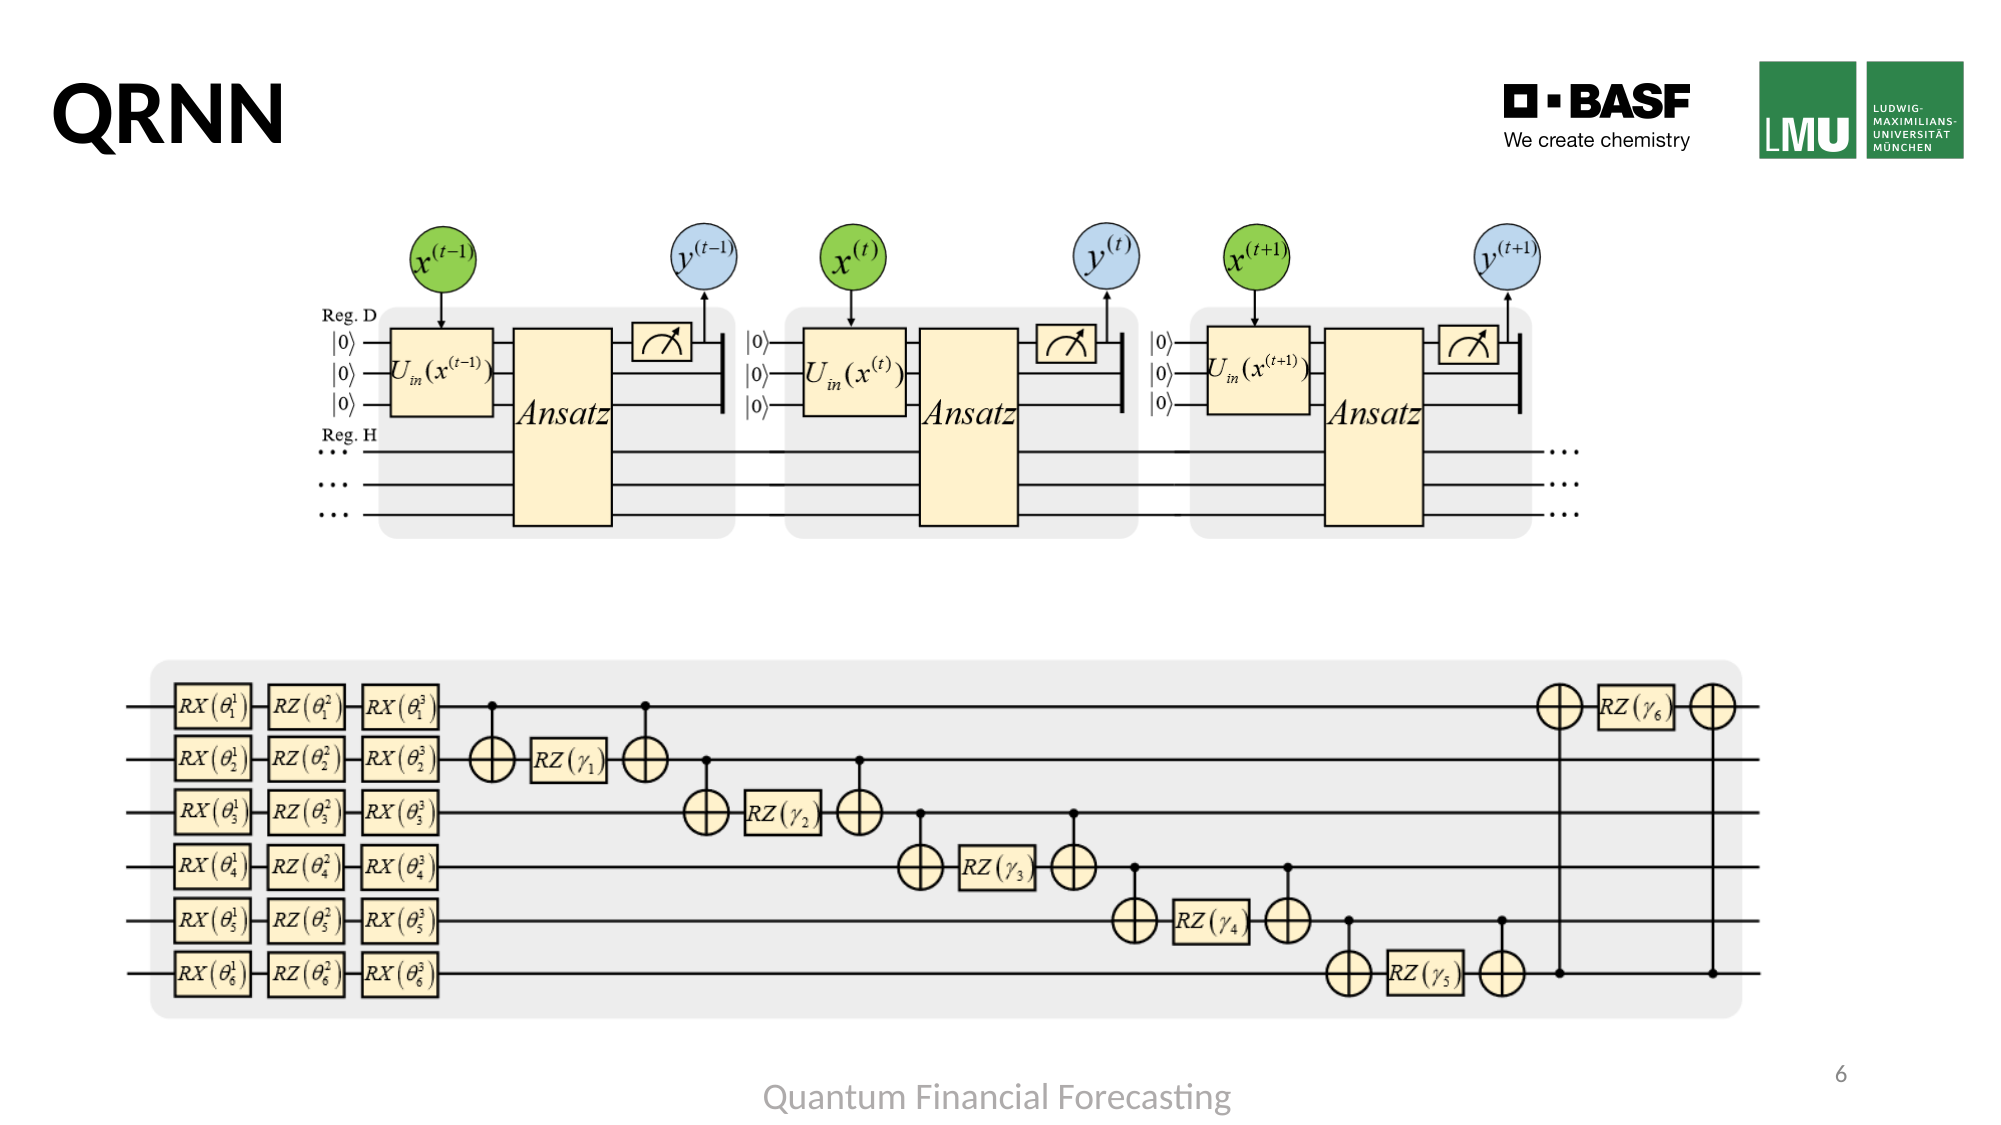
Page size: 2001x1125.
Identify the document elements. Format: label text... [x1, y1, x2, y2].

text_box Quantum Financial Forecasting [747, 1064, 1253, 1125]
picture [1749, 51, 1975, 170]
text_box QRNN [36, 43, 1347, 169]
picture [120, 648, 1765, 1030]
picture [1504, 82, 1691, 151]
slide_number 6 [1412, 1042, 1863, 1103]
picture [287, 199, 1598, 554]
